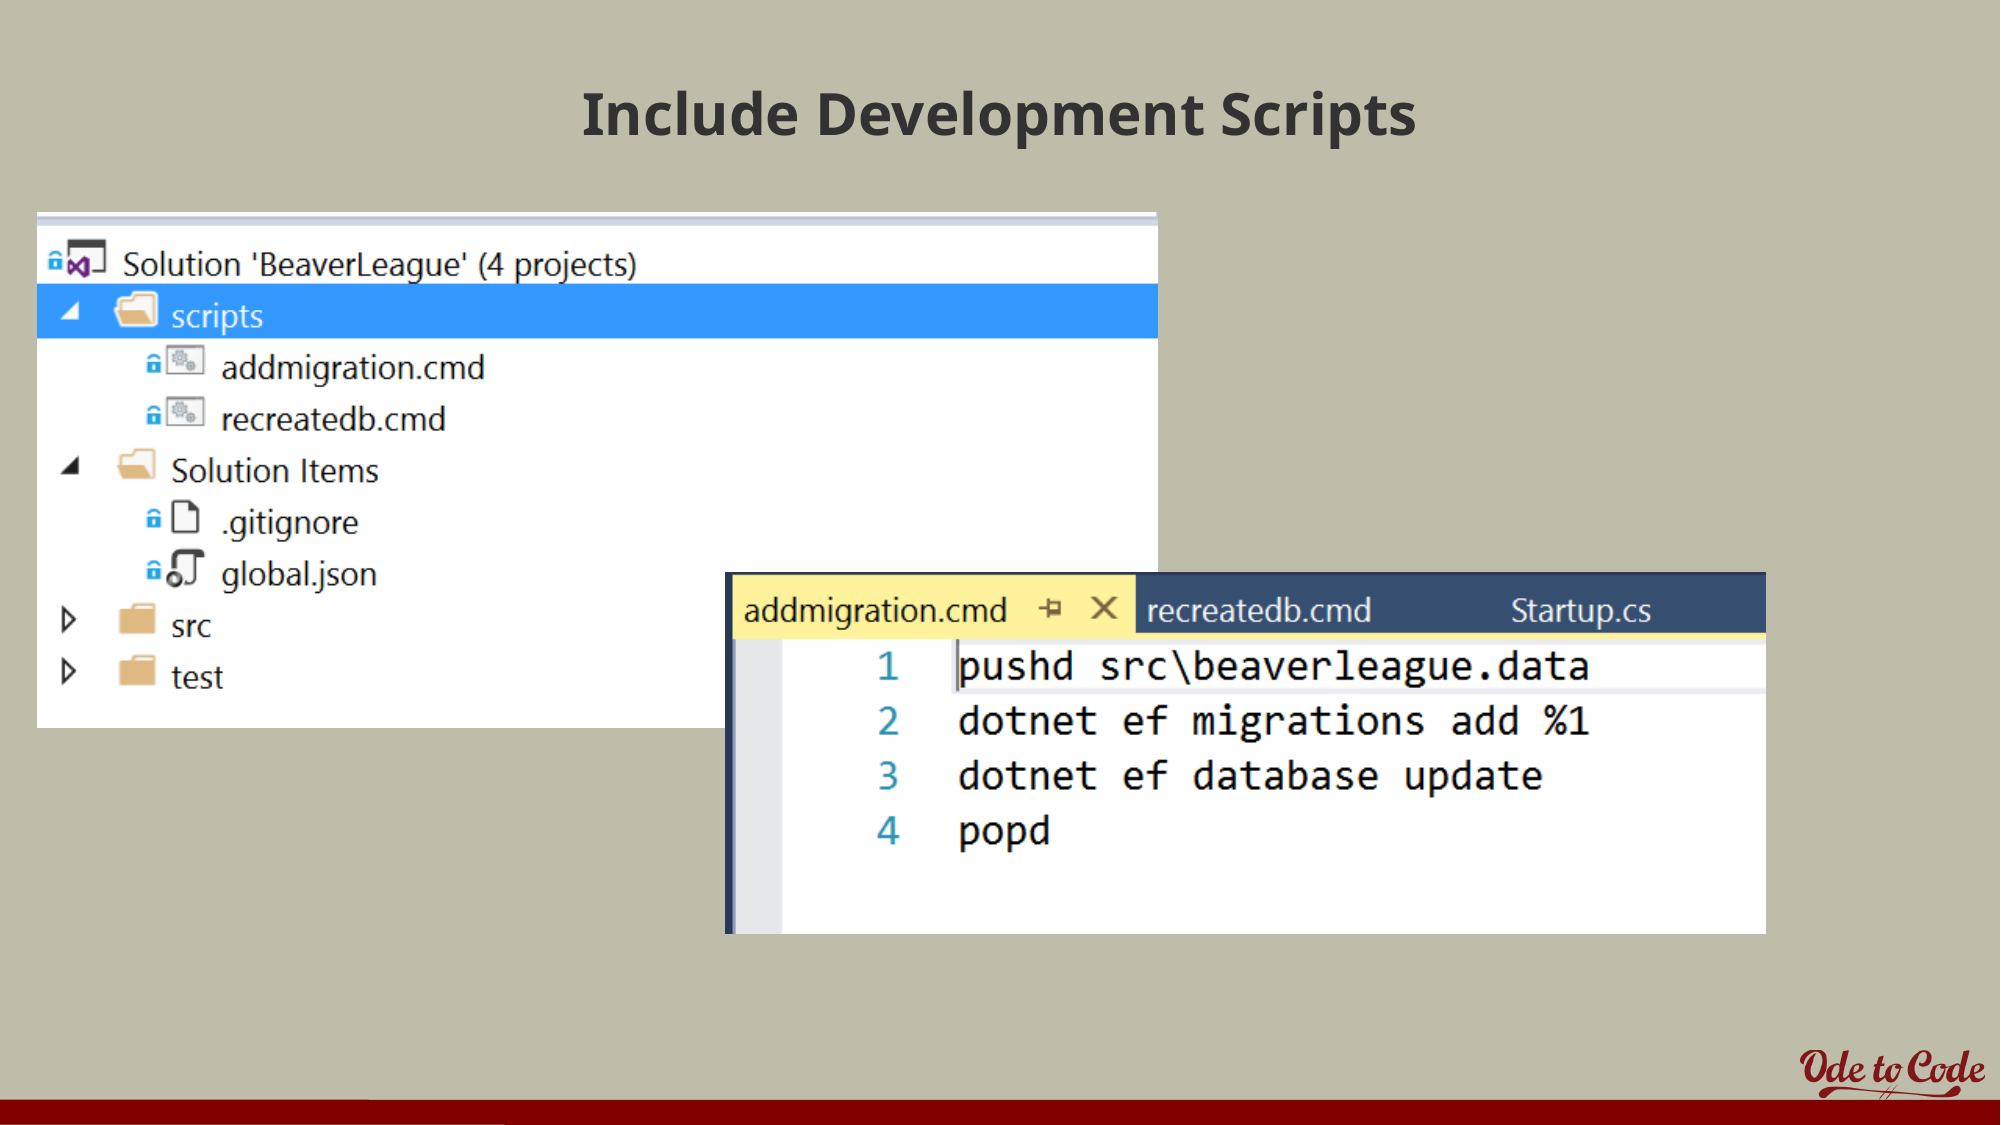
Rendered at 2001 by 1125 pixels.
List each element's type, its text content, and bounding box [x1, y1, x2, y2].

picture [1800, 1050, 1985, 1100]
title Include Development Scripts [99, 49, 1901, 176]
picture [37, 212, 1766, 934]
